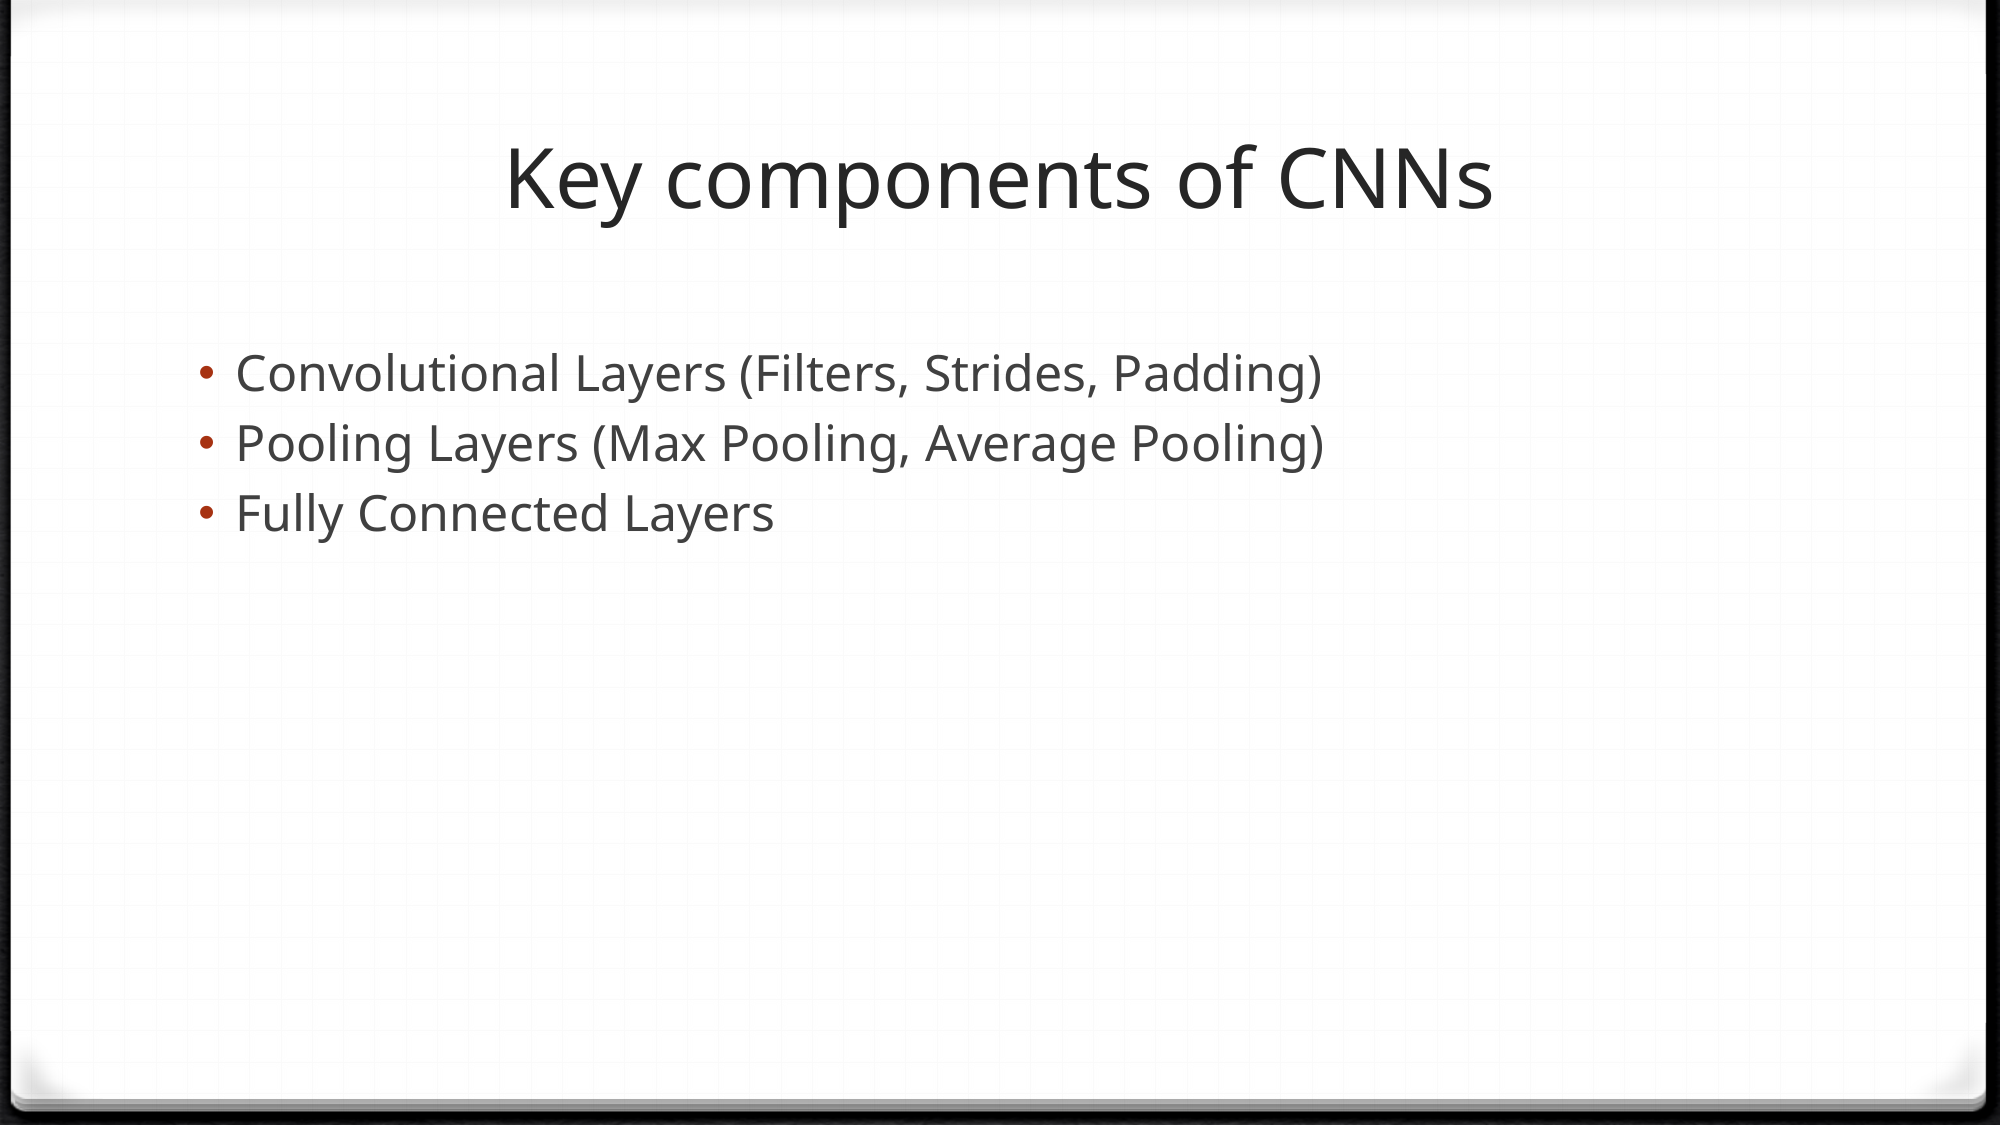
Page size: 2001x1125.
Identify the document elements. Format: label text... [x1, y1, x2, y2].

title Key components of CNNs [120, 56, 1880, 294]
list Convolutional Layers (Filters, Strides, Padding) Pooling Layers (Max Pooling, Average Pooling) Fully Connected Layers [183, 334, 1817, 983]
picture [0, 0, 2000, 1125]
